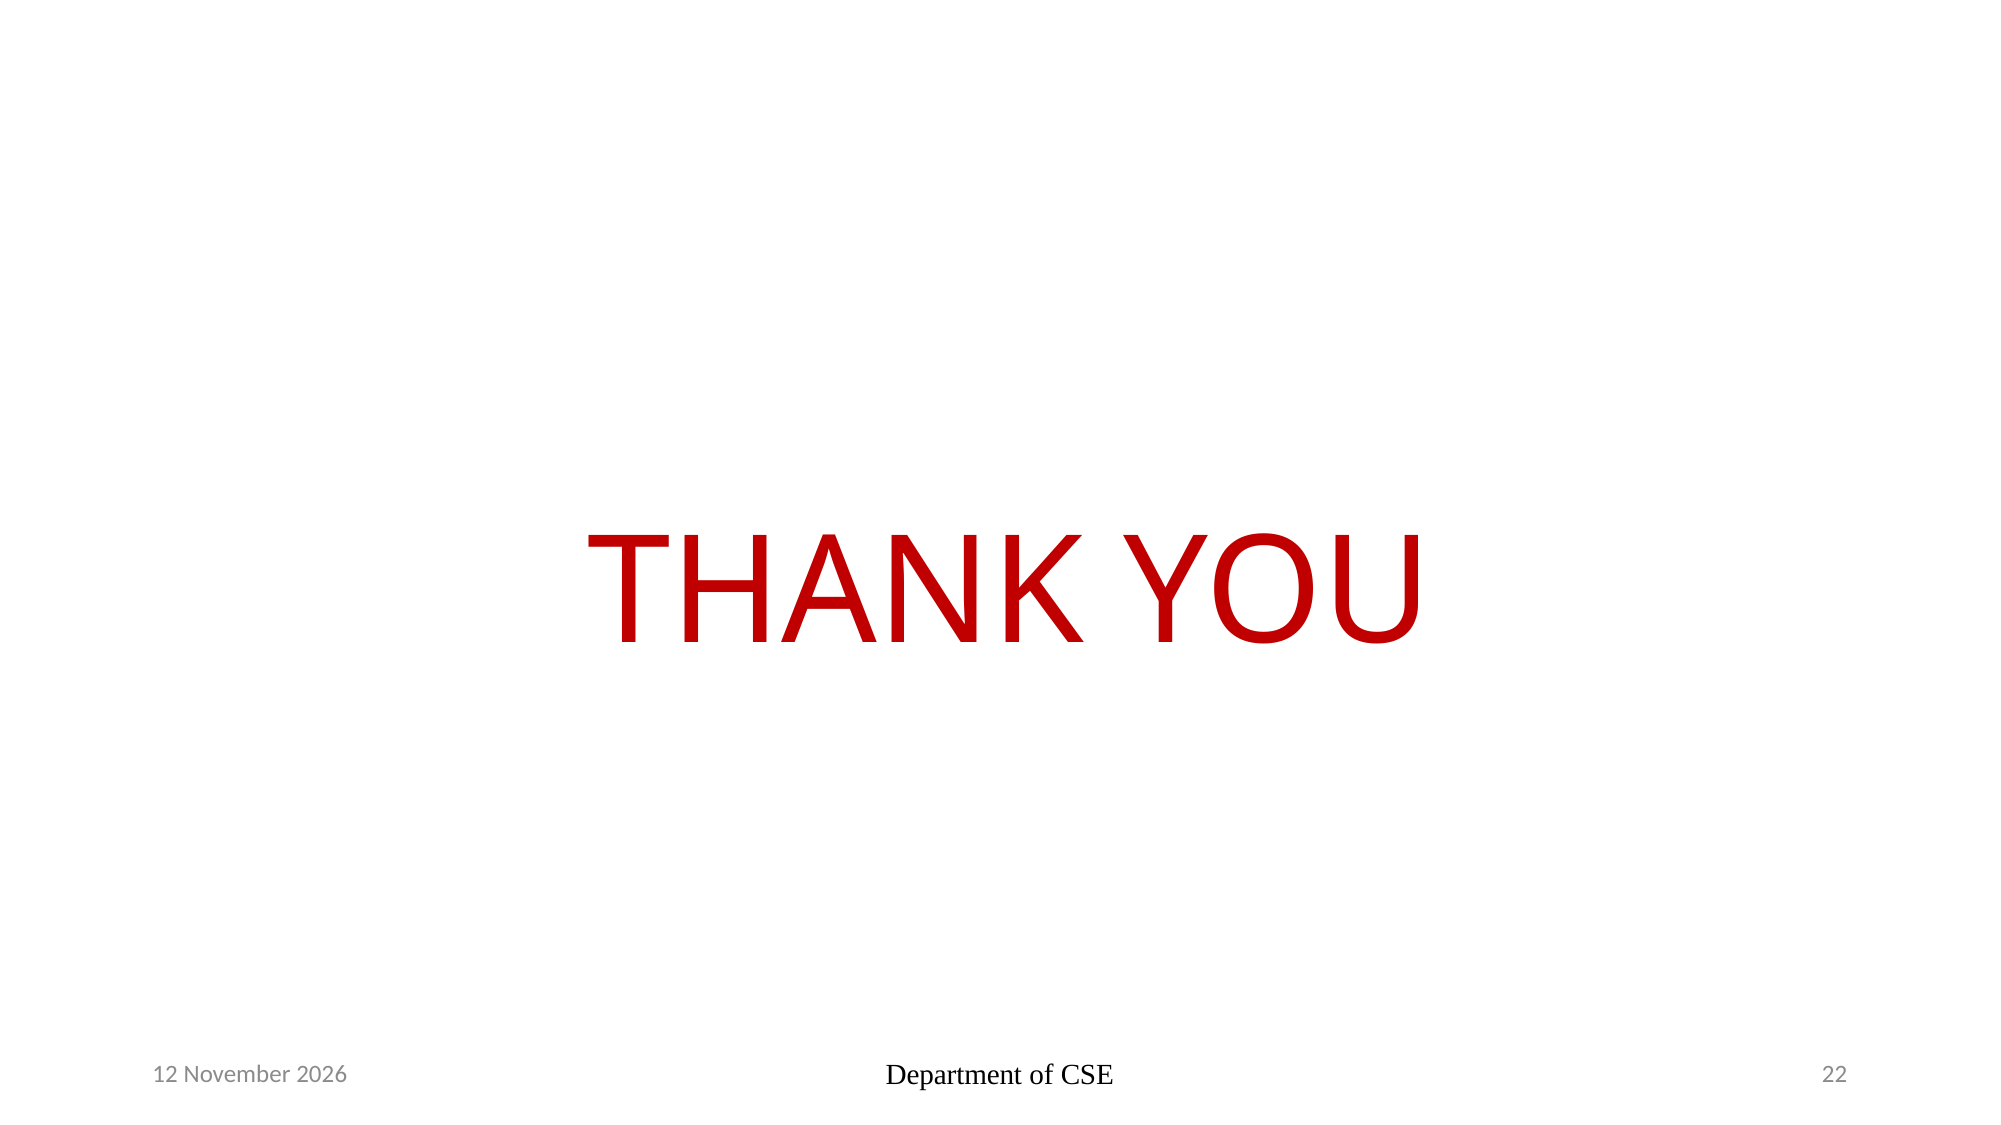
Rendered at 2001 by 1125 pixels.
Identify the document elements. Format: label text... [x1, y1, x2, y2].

title THANK YOU [299, 37, 1725, 1125]
slide_number 22 [1412, 1042, 1863, 1103]
footer Department of CSE [662, 1042, 1338, 1103]
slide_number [137, 1042, 588, 1103]
